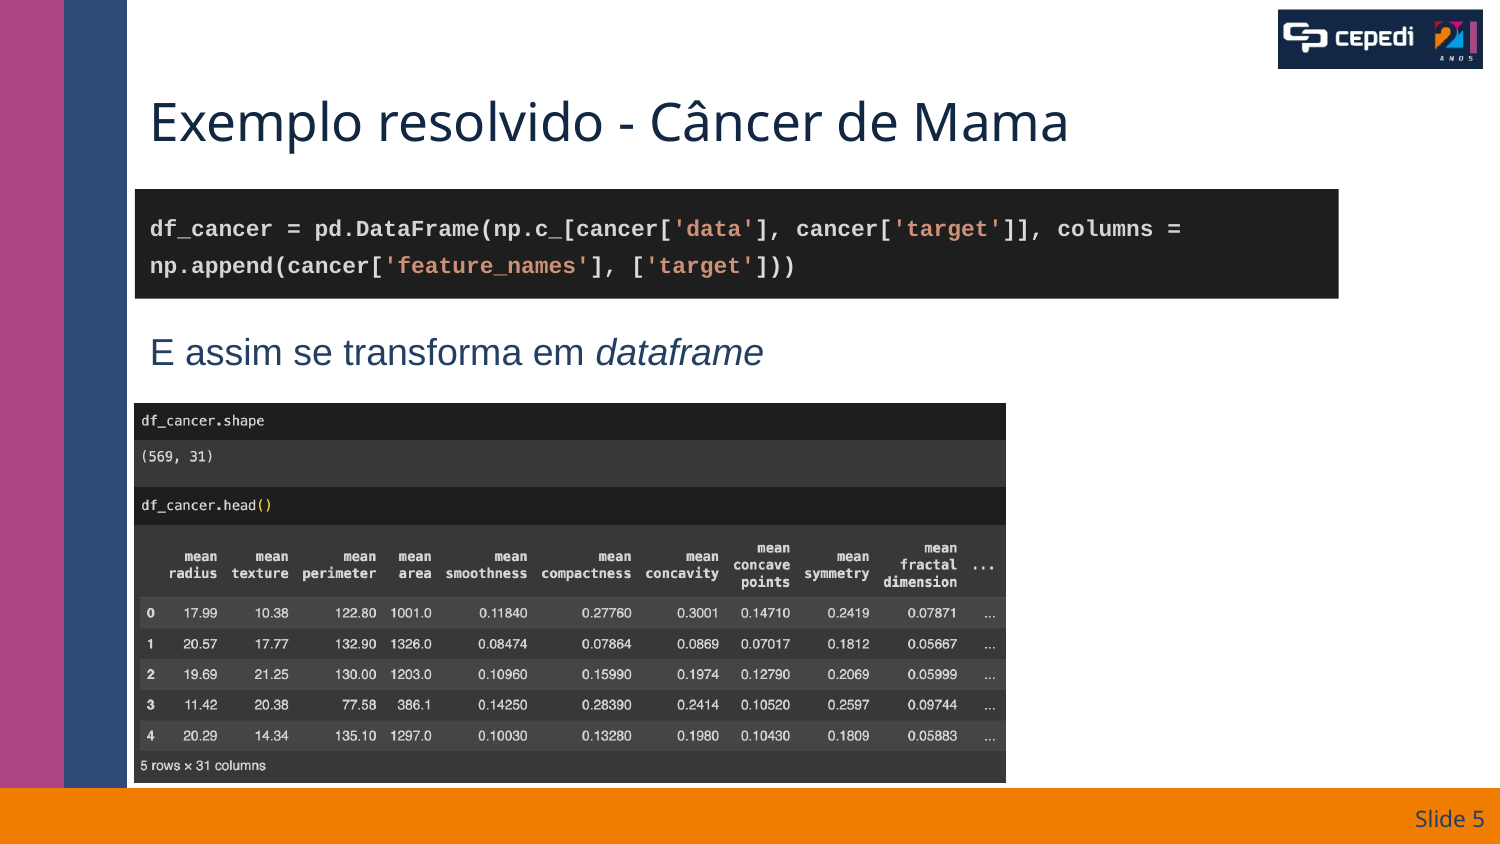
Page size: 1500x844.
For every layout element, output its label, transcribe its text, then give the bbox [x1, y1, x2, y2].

list df_cancer = pd.DataFrame(np.c_[cancer['data'], cancer['target']], columns = np.append(cancer['feature_names'], ['target'])) [134, 189, 1339, 299]
picture [0, 0, 1500, 844]
title Exemplo resolvido - Câncer de Mama [134, 72, 1339, 167]
text_box E assim se transforma em dataframe [134, 313, 991, 389]
slide_number Slide ‹#› [1277, 789, 1500, 844]
